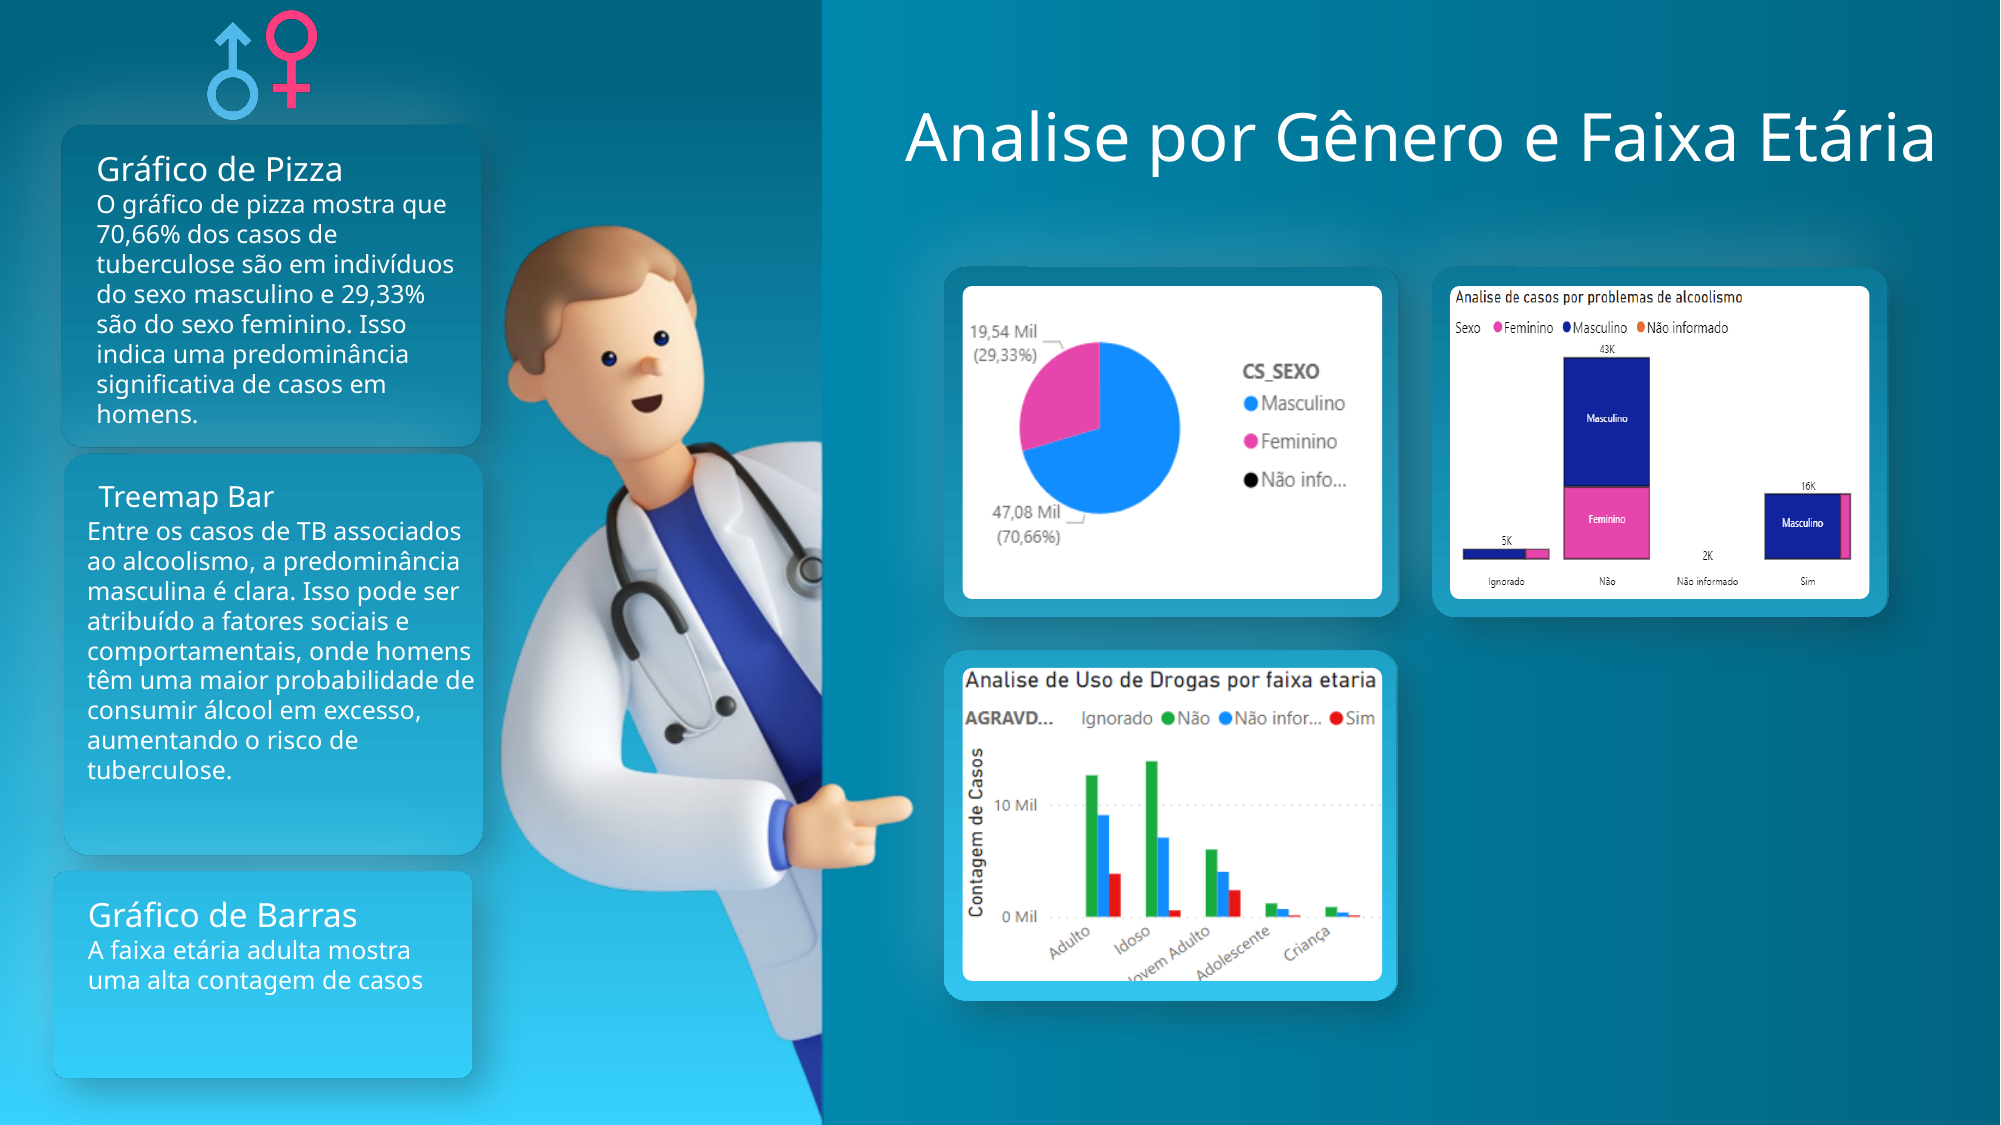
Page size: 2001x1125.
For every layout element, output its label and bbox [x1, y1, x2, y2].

text_box [943, 267, 1401, 617]
picture [201, 11, 323, 124]
picture [962, 667, 1382, 981]
text_box [1432, 267, 1890, 617]
picture [962, 285, 1382, 599]
picture [1450, 287, 1870, 599]
text_box [491, 0, 2000, 1125]
text_box [63, 453, 483, 856]
text_box [61, 124, 481, 448]
text_box [52, 871, 473, 1079]
text_box [483, 507, 491, 792]
text_box [943, 650, 1399, 1001]
